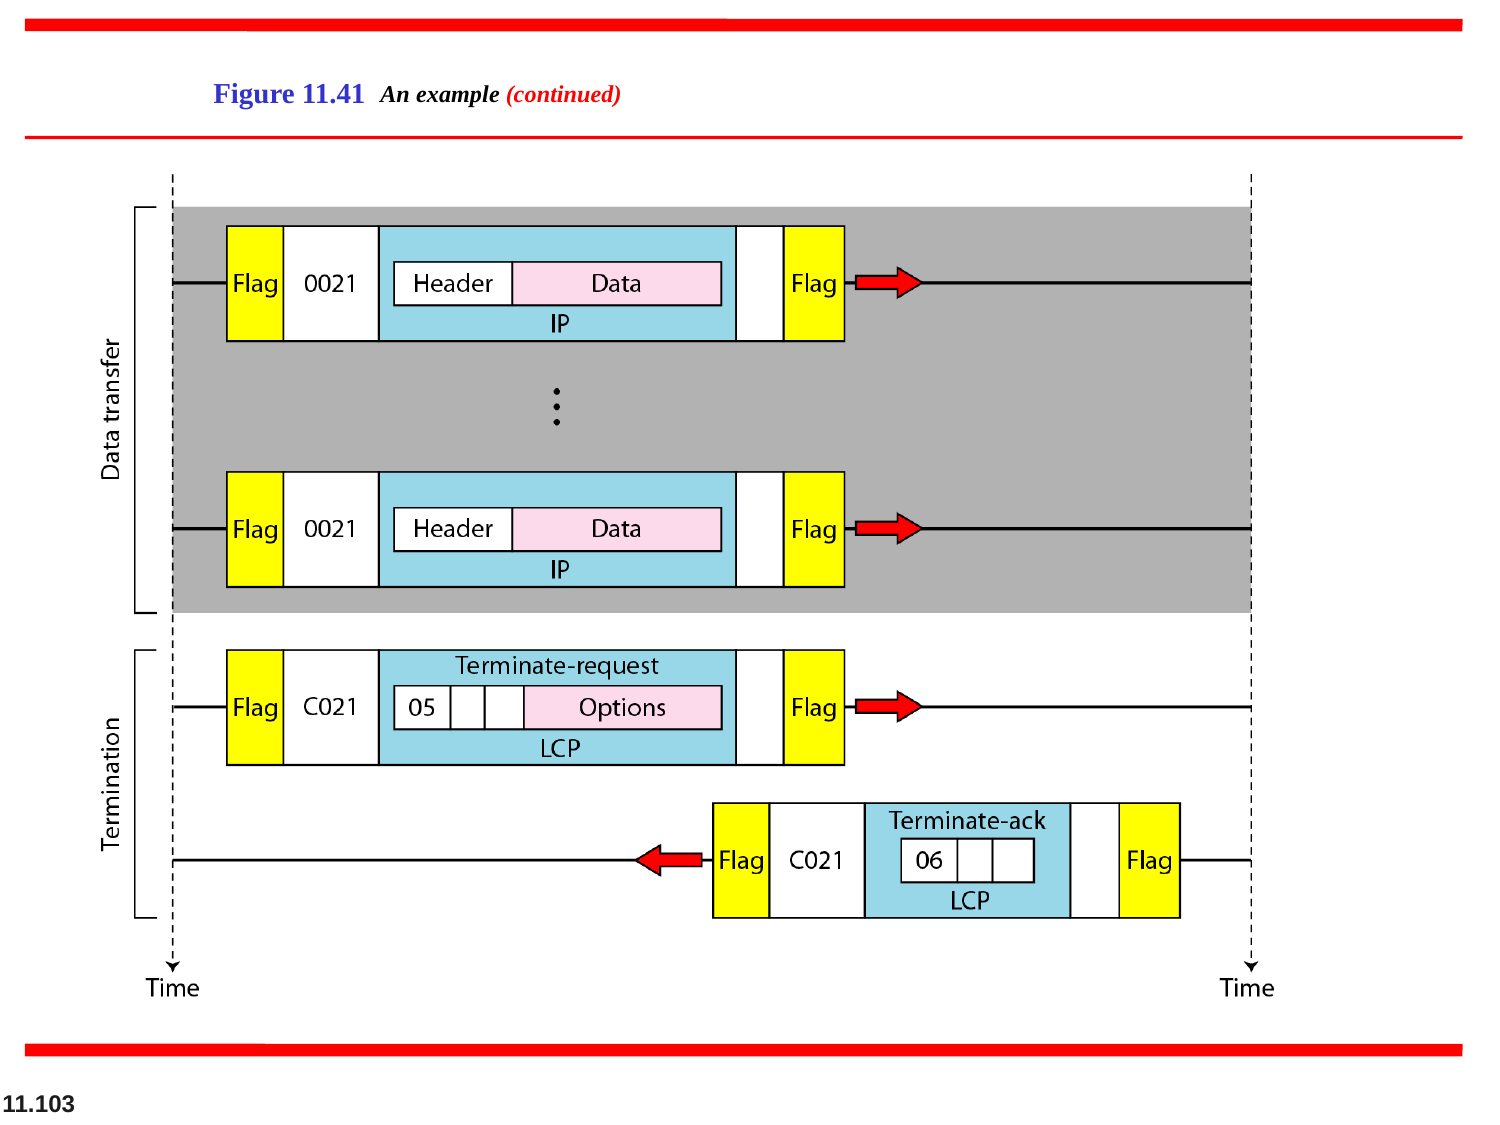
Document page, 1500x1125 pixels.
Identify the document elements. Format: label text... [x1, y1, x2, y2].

picture [97, 174, 1275, 1003]
slide_number 11.103 [0, 1050, 300, 1125]
text_box Figure 11.41 An example (continued) [198, 37, 637, 117]
